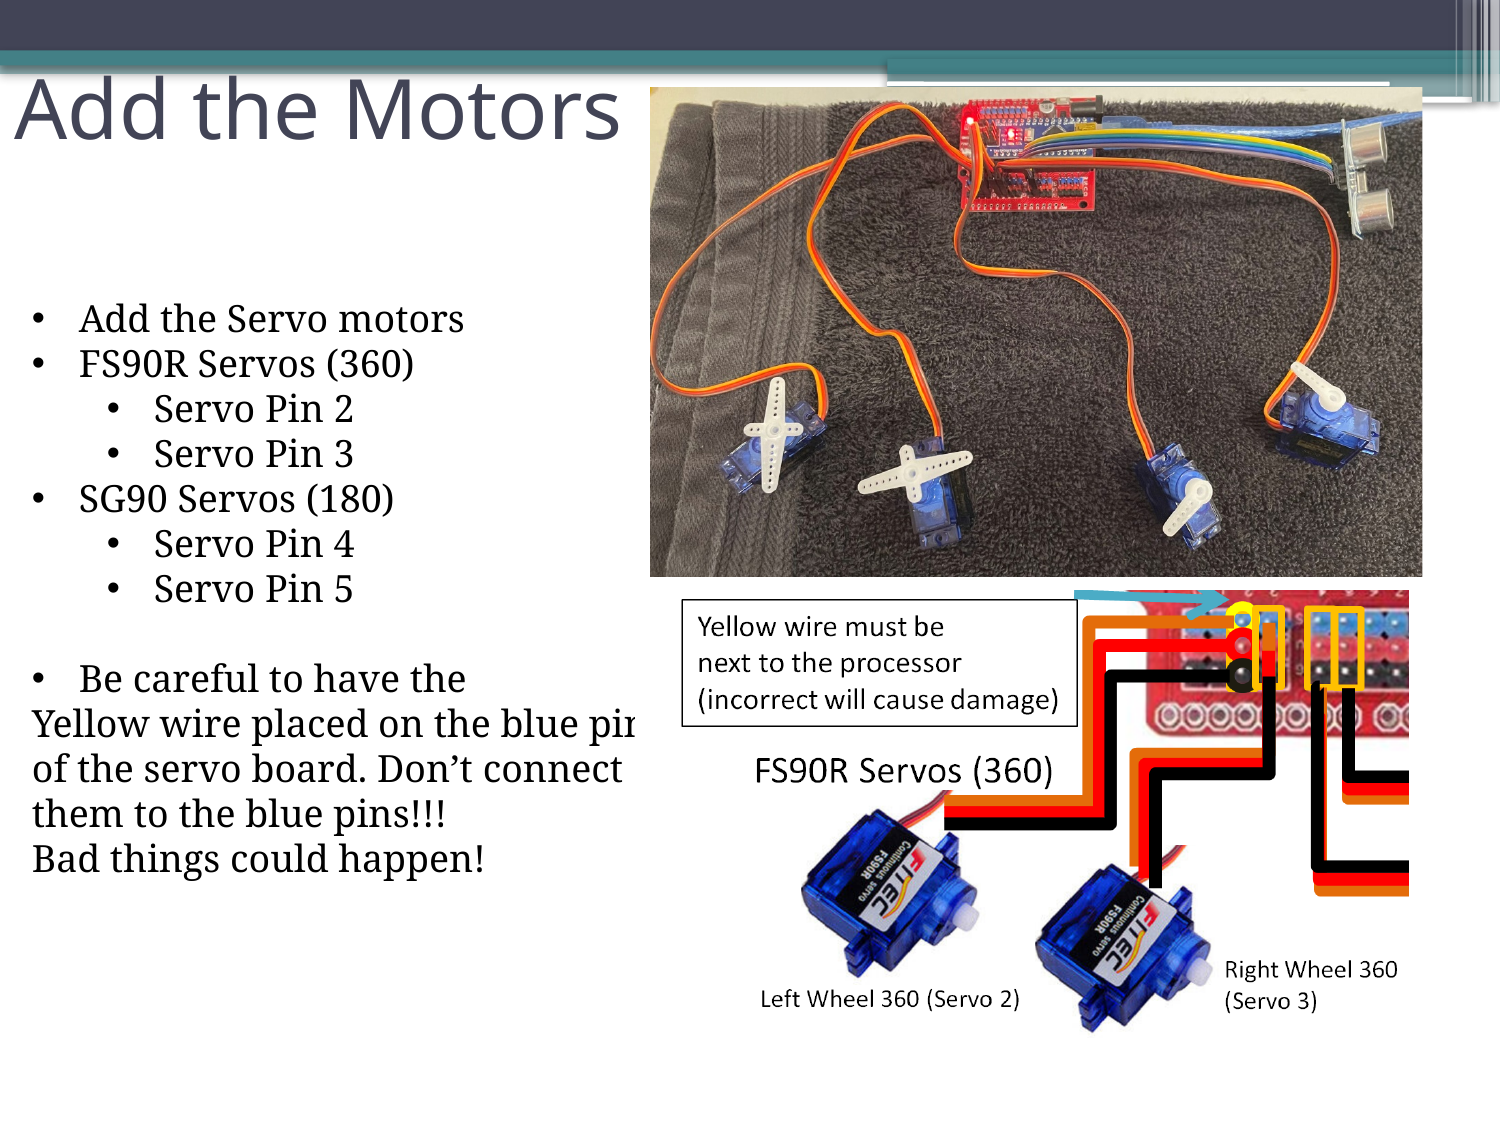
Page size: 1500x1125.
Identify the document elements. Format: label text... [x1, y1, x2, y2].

title Add the Motors [0, 12, 1350, 200]
picture [634, 590, 1410, 1038]
text_box Add the Servo motors FS90R Servos (360) Servo Pin 2 Servo Pin 3 SG90 Servos (180) Servo Pin 4 Servo Pin 5 Be careful to have the Yellow wire placed on the blue pins of the servo board. Don’t connect them to the blue pins!!! Bad things could happen! [17, 287, 647, 888]
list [649, 87, 1423, 577]
